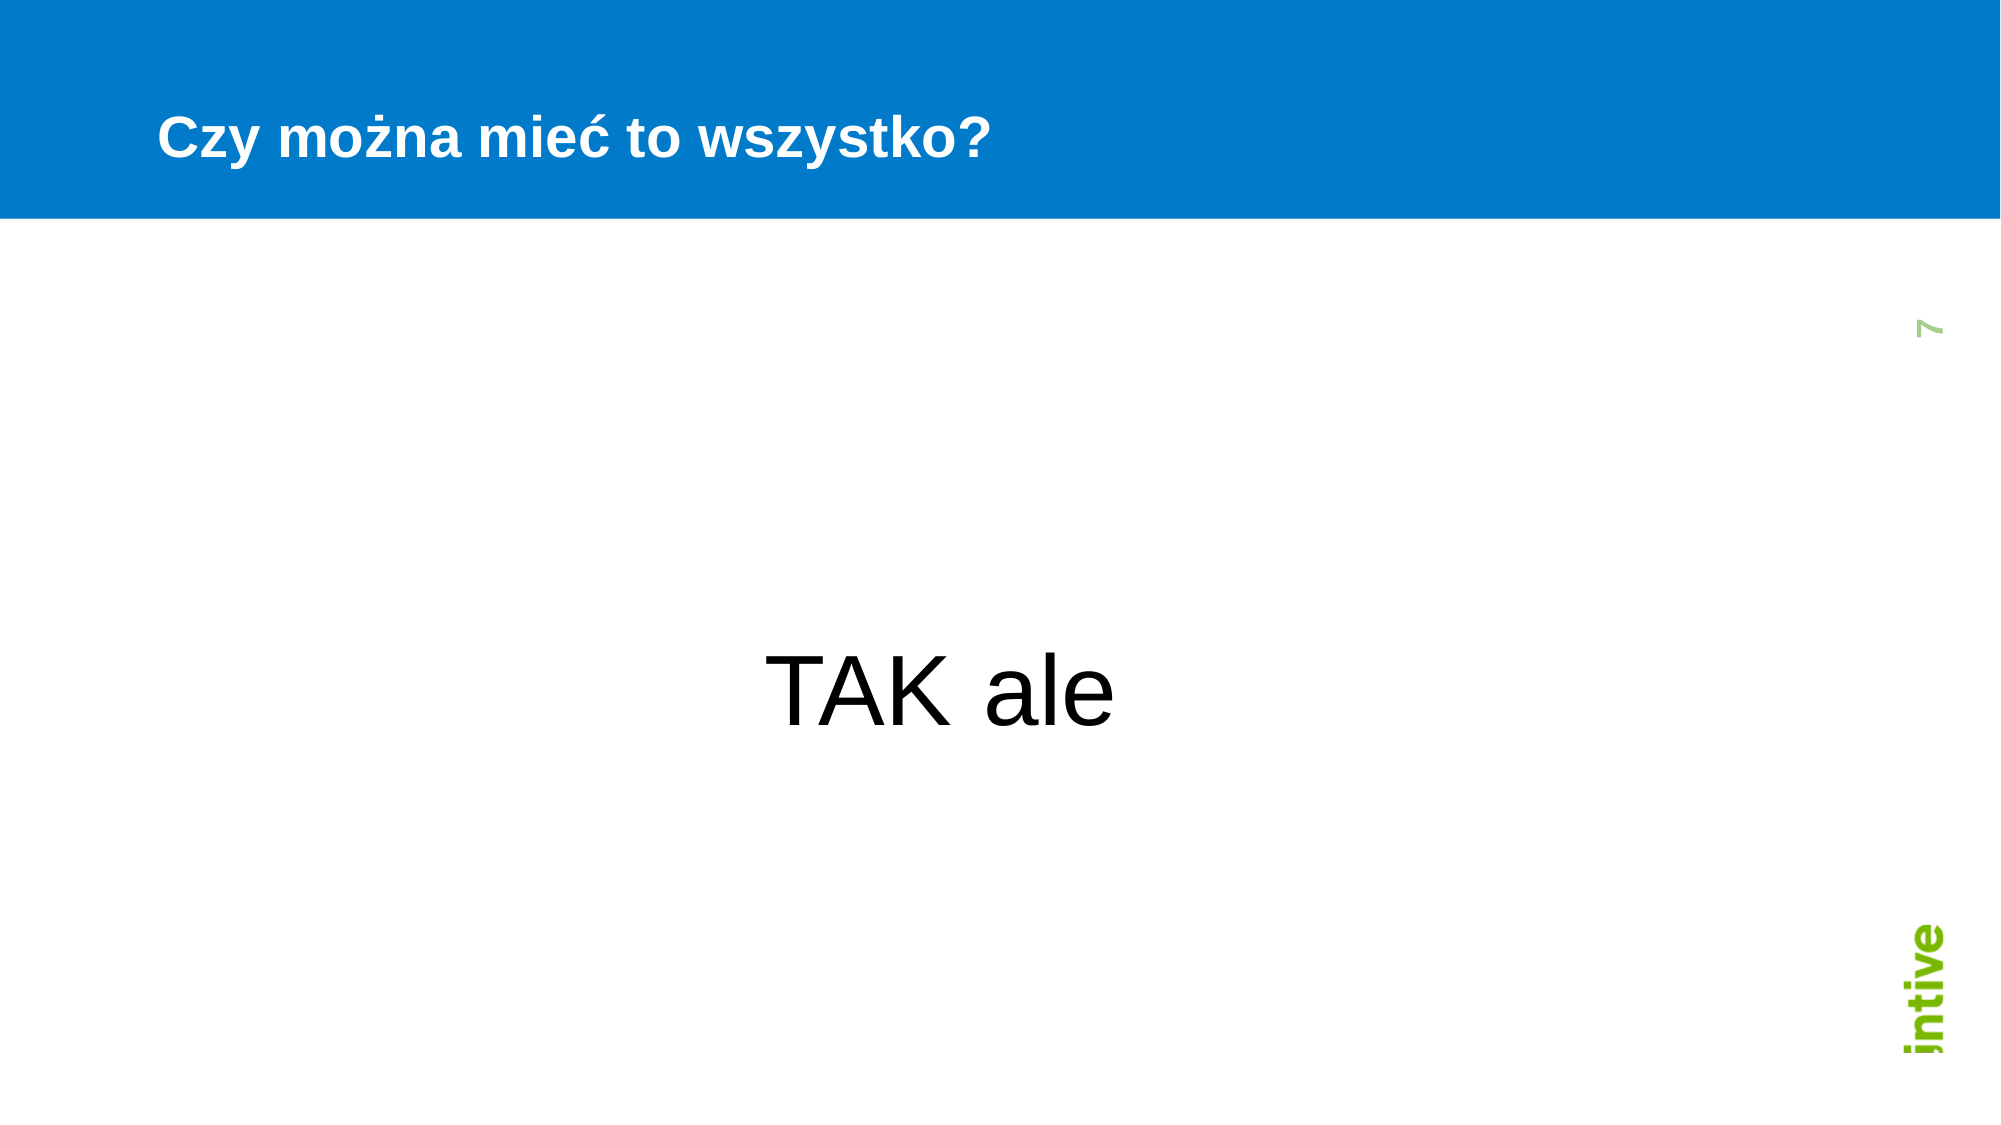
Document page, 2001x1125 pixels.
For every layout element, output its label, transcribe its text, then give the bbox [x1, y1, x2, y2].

slide_number 7 [1898, 304, 1958, 755]
picture [0, 0, 2001, 1125]
title Czy można mieć to wszystko? [142, 62, 1858, 215]
text_box ale [969, 617, 1133, 753]
text_box TAK [750, 617, 968, 753]
